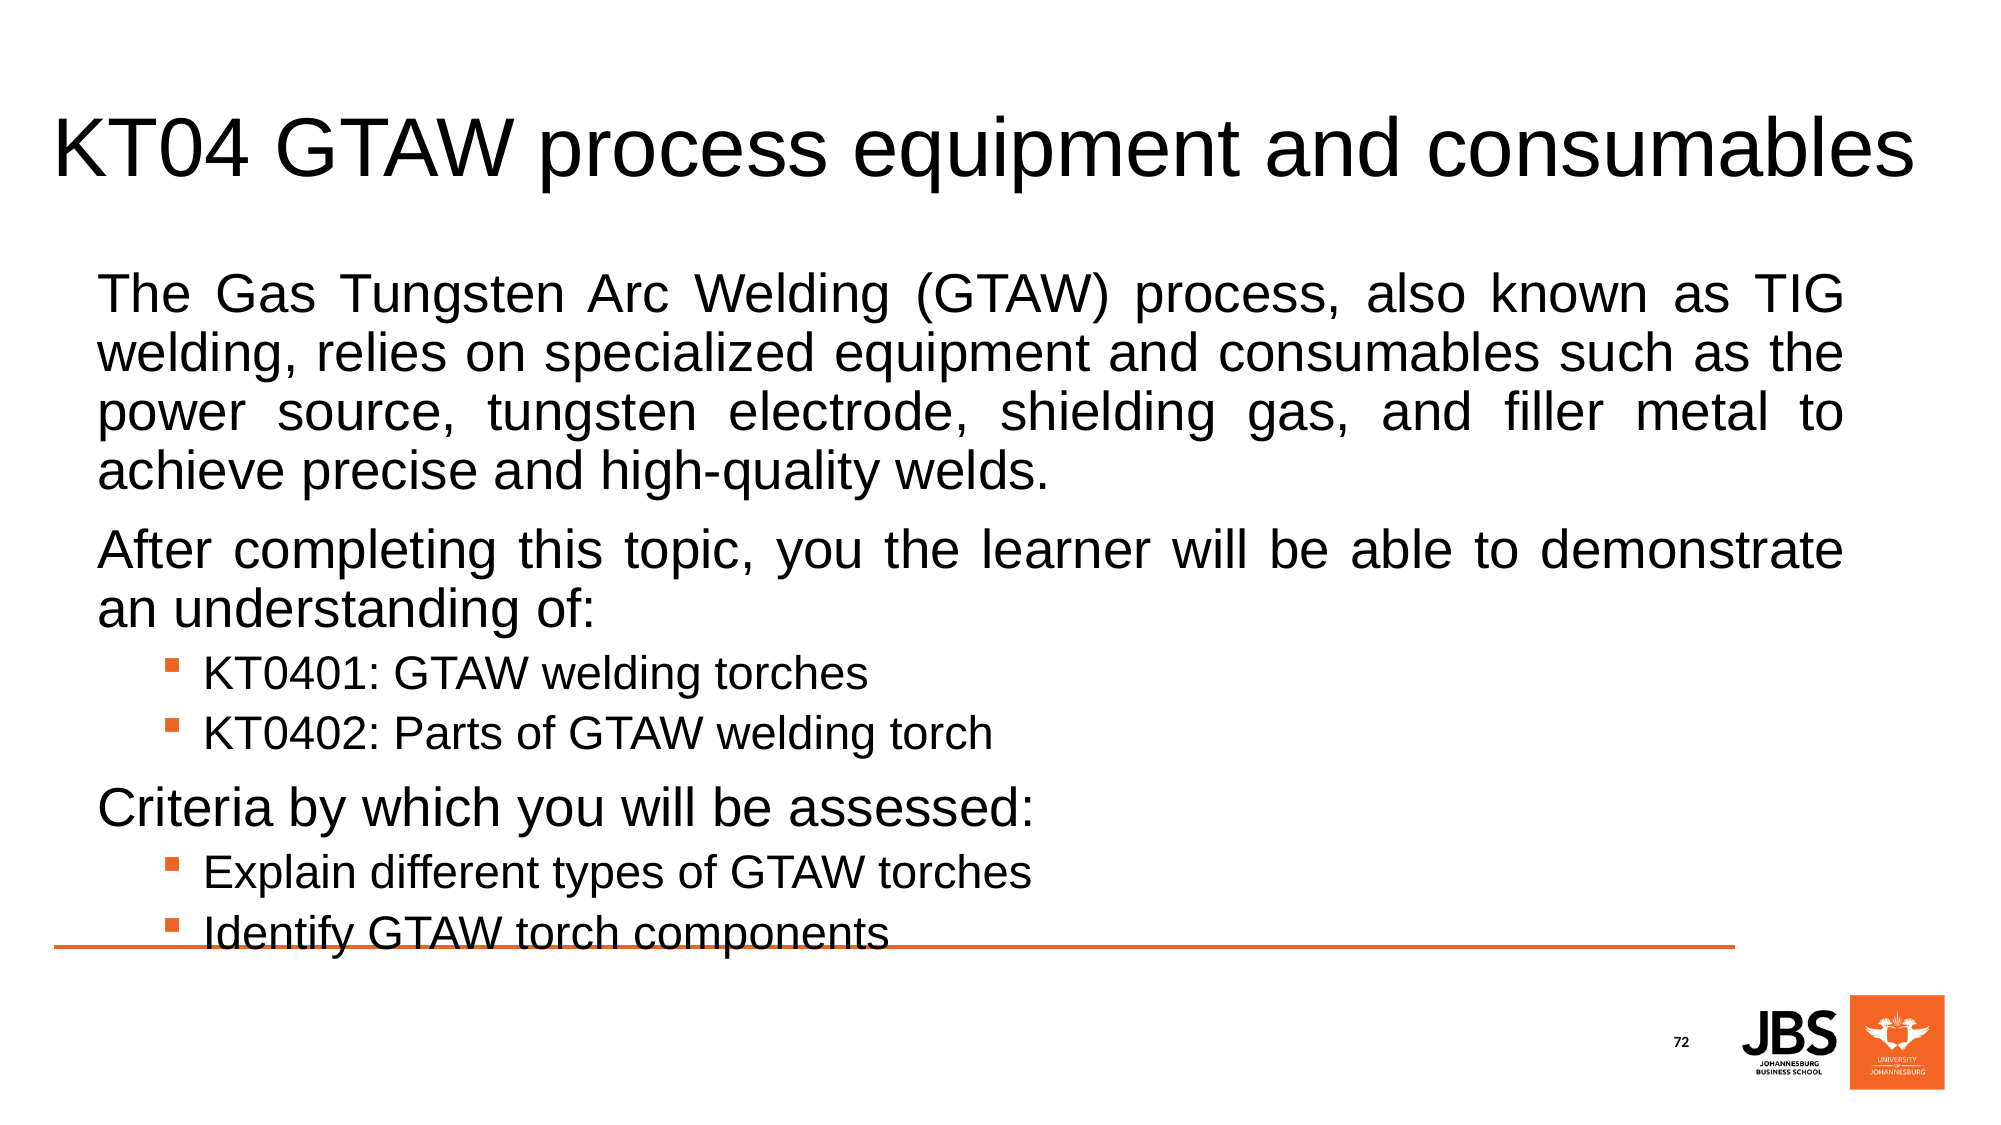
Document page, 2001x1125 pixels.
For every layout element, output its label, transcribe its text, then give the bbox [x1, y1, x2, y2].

title KT04 GTAW process equipment and consumables [37, 40, 1963, 258]
list The Gas Tungsten Arc Welding (GTAW) process, also known as TIG welding, relies on specialized equipment and consumables such as the power source, tungsten electrode, shielding gas, and filler metal to achieve precise and high-quality welds. After completing this topic, you the learner will be able to demonstrate an understanding of: KT0401: GTAW welding torches KT0402: Parts of GTAW welding torch Criteria by which you will be assessed: Explain different types of GTAW torches Identify GTAW torch components [82, 258, 1863, 972]
picture [1728, 981, 1958, 1103]
